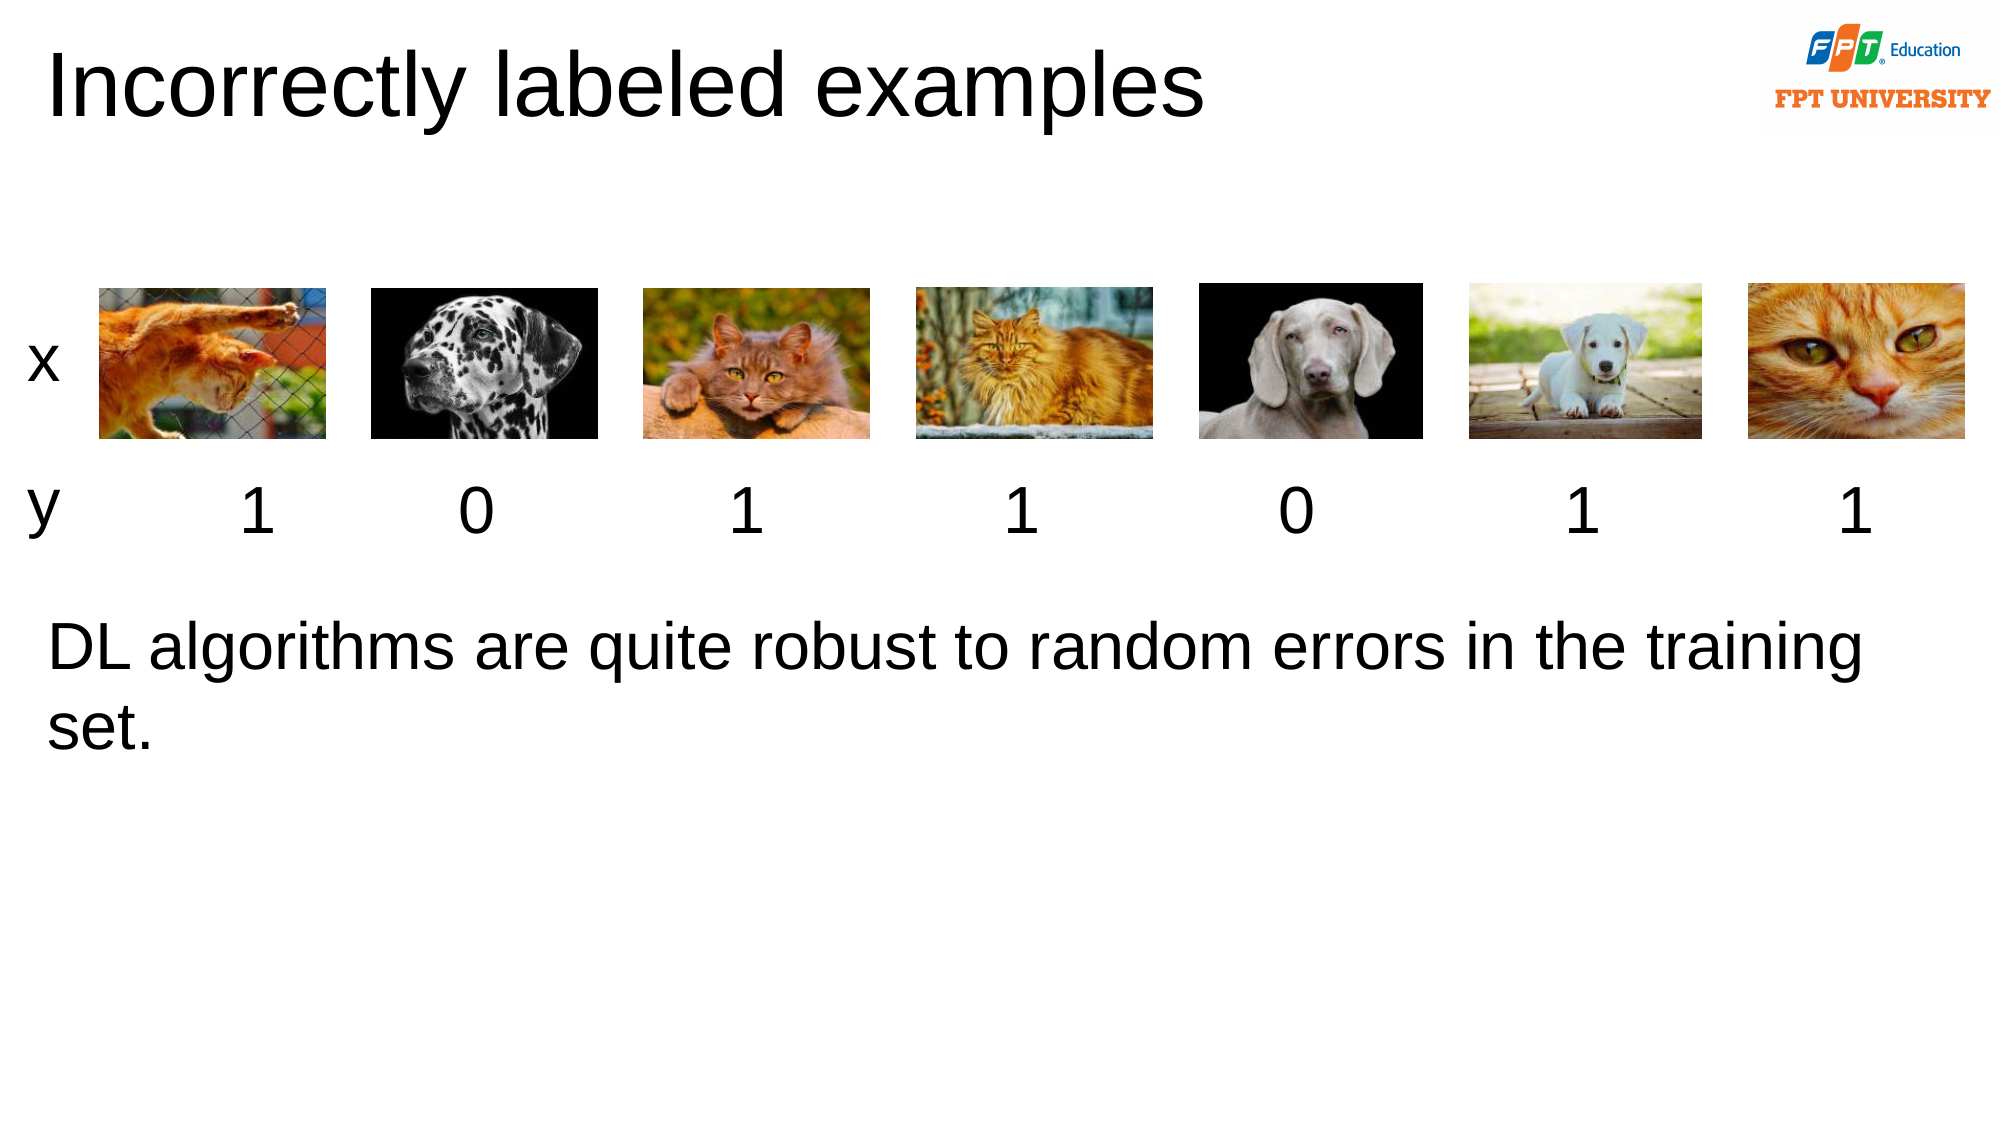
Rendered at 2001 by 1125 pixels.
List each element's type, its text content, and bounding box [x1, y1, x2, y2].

text_box DL algorithms are quite robust to random errors in the training set. [45, 601, 1915, 764]
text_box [25, 283, 1966, 548]
title Incorrectly labeled examples [42, 22, 1261, 213]
picture [1760, 0, 1999, 131]
